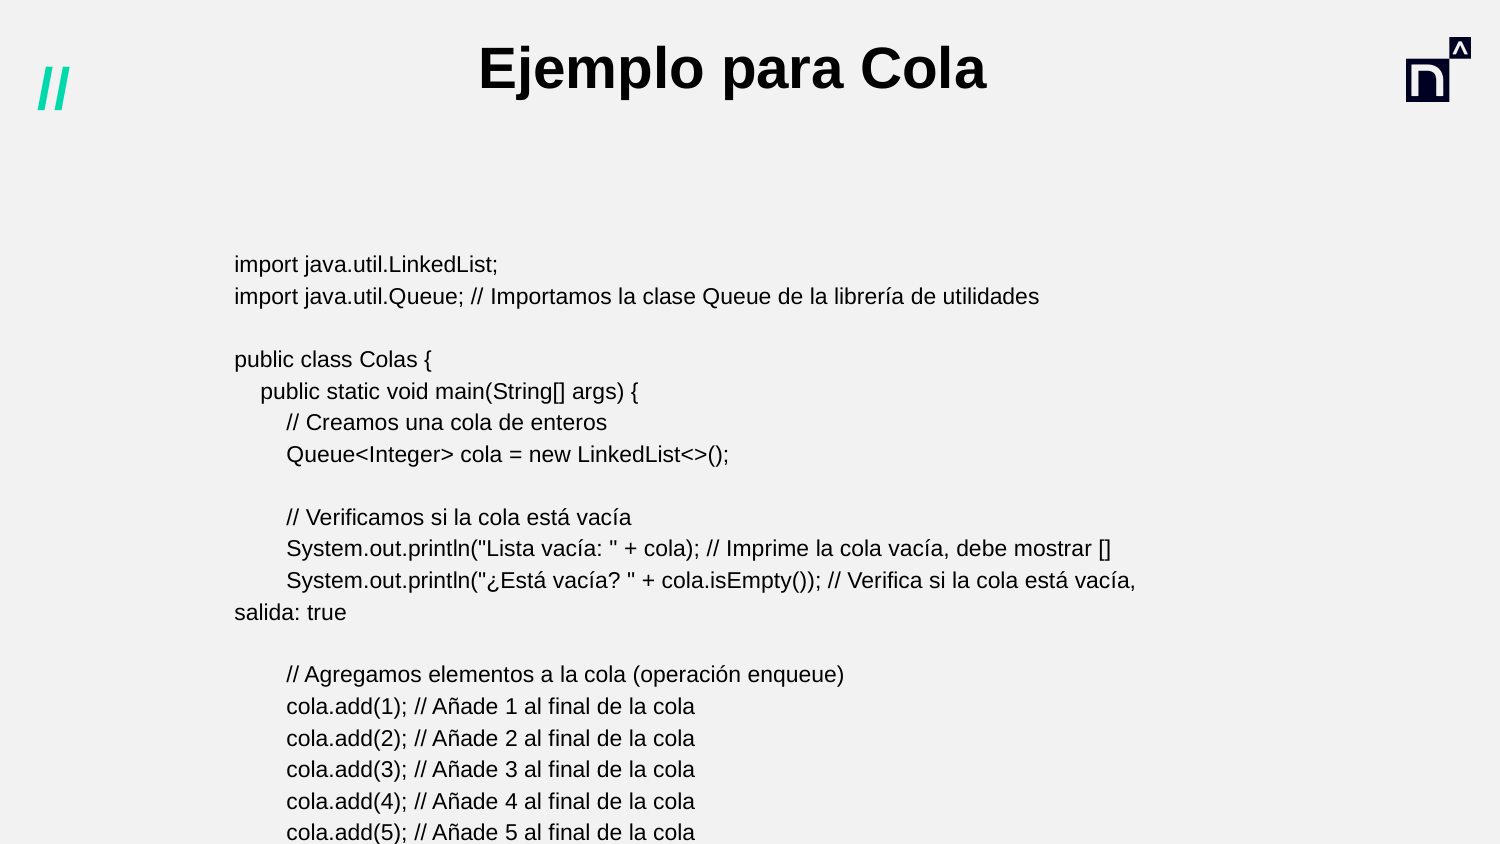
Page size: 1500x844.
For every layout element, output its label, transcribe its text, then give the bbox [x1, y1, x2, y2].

text_box import java.util.LinkedList; import java.util.Queue; // Importamos la clase Queue de la librería de utilidades public class Colas { public static void main(String[] args) { // Creamos una cola de enteros Queue<Integer> cola = new LinkedList<>(); // Verificamos si la cola está vacía System.out.println("Lista vacía: " + cola); // Imprime la cola vacía, debe mostrar [] System.out.println("¿Está vacía? " + cola.isEmpty()); // Verifica si la cola está vacía, salida: true // Agregamos elementos a la cola (operación enqueue) cola.add(1); // Añade 1 al final de la cola cola.add(2); // Añade 2 al final de la cola cola.add(3); // Añade 3 al final de la cola cola.add(4); // Añade 4 al final de la cola cola.add(5); // Añade 5 al final de la cola // Recorremos la cola e imprimimos sus elementos for (Integer elemento : cola) { System.out.println(elemento); // Imprime los elementos de la cola en el orden de llegada } // Mostramos la cola completa y verificamos si está vacía System.out.println("Cola: " + cola); // Imprime la cola actual [1, 2, 3, 4, 5] System.out.println("¿Cola vacía? " + cola.isEmpty()); // Verifica si la cola está vacía, salida: false // Retiramos el primer elemento agregado a la cola (operación dequeue) cola.poll(); // Retira el 1 de la cola, ahora el primer elemento es el 2 // Verificamos cuál es el primer elemento en la cola (sin eliminarlo) System.out.println("Primer elemento: " + cola.peek()); // Imprime 2, que es el nuevo primer elemento después del poll } } [144, 231, 1197, 844]
title Ejemplo para Cola [100, 15, 1366, 163]
picture [1406, 37, 1471, 102]
